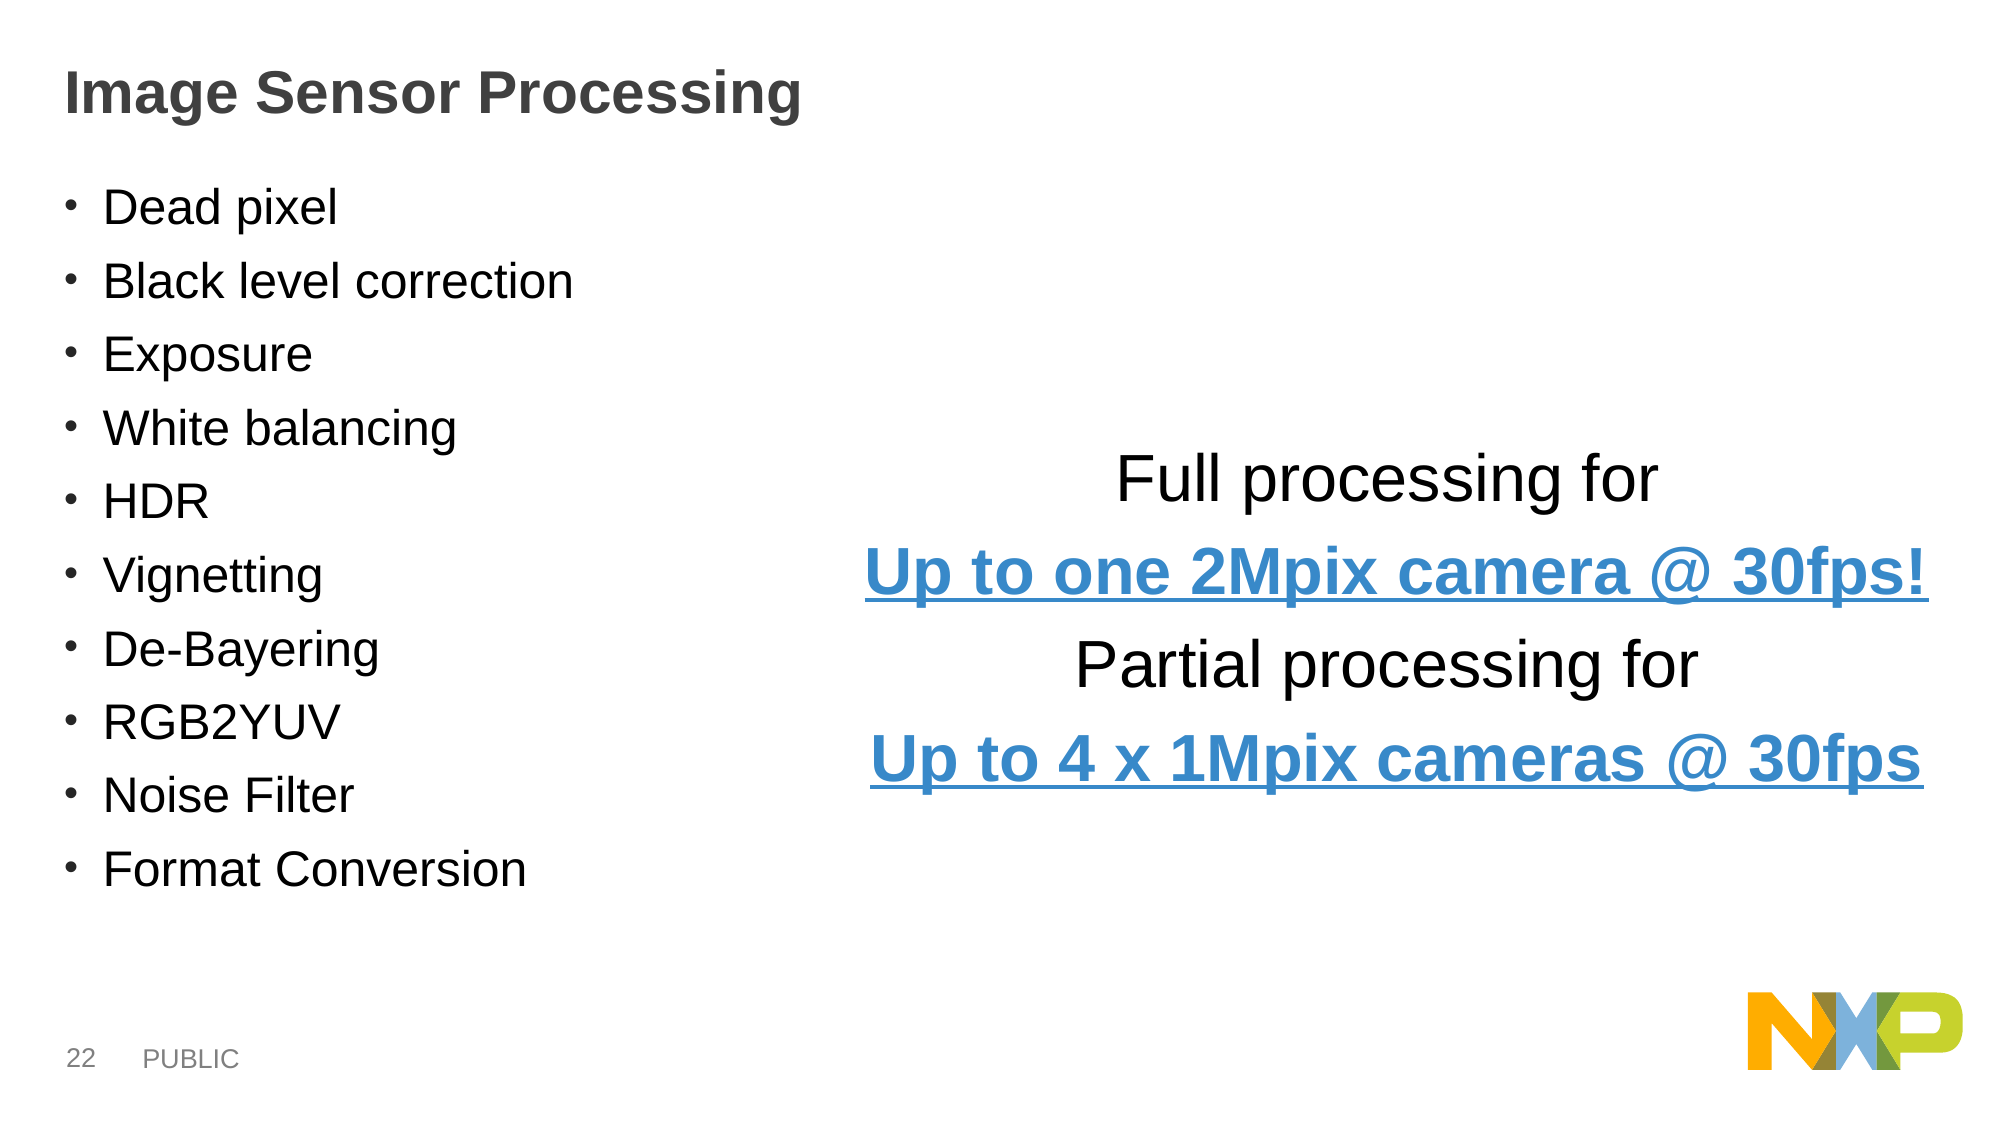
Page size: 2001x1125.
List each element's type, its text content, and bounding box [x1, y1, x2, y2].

list Dead pixel Black level correction Exposure White balancing HDR Vignetting De-Bayering RGB2YUV Noise Filter Format Conversion [49, 167, 1963, 933]
title Image Sensor Processing [48, 45, 1963, 154]
text_box Full processing for Up to one 2Mpix camera @ 30fps! Partial processing for Up to 4 x 1Mpix cameras @ 30fps [831, 409, 1963, 820]
